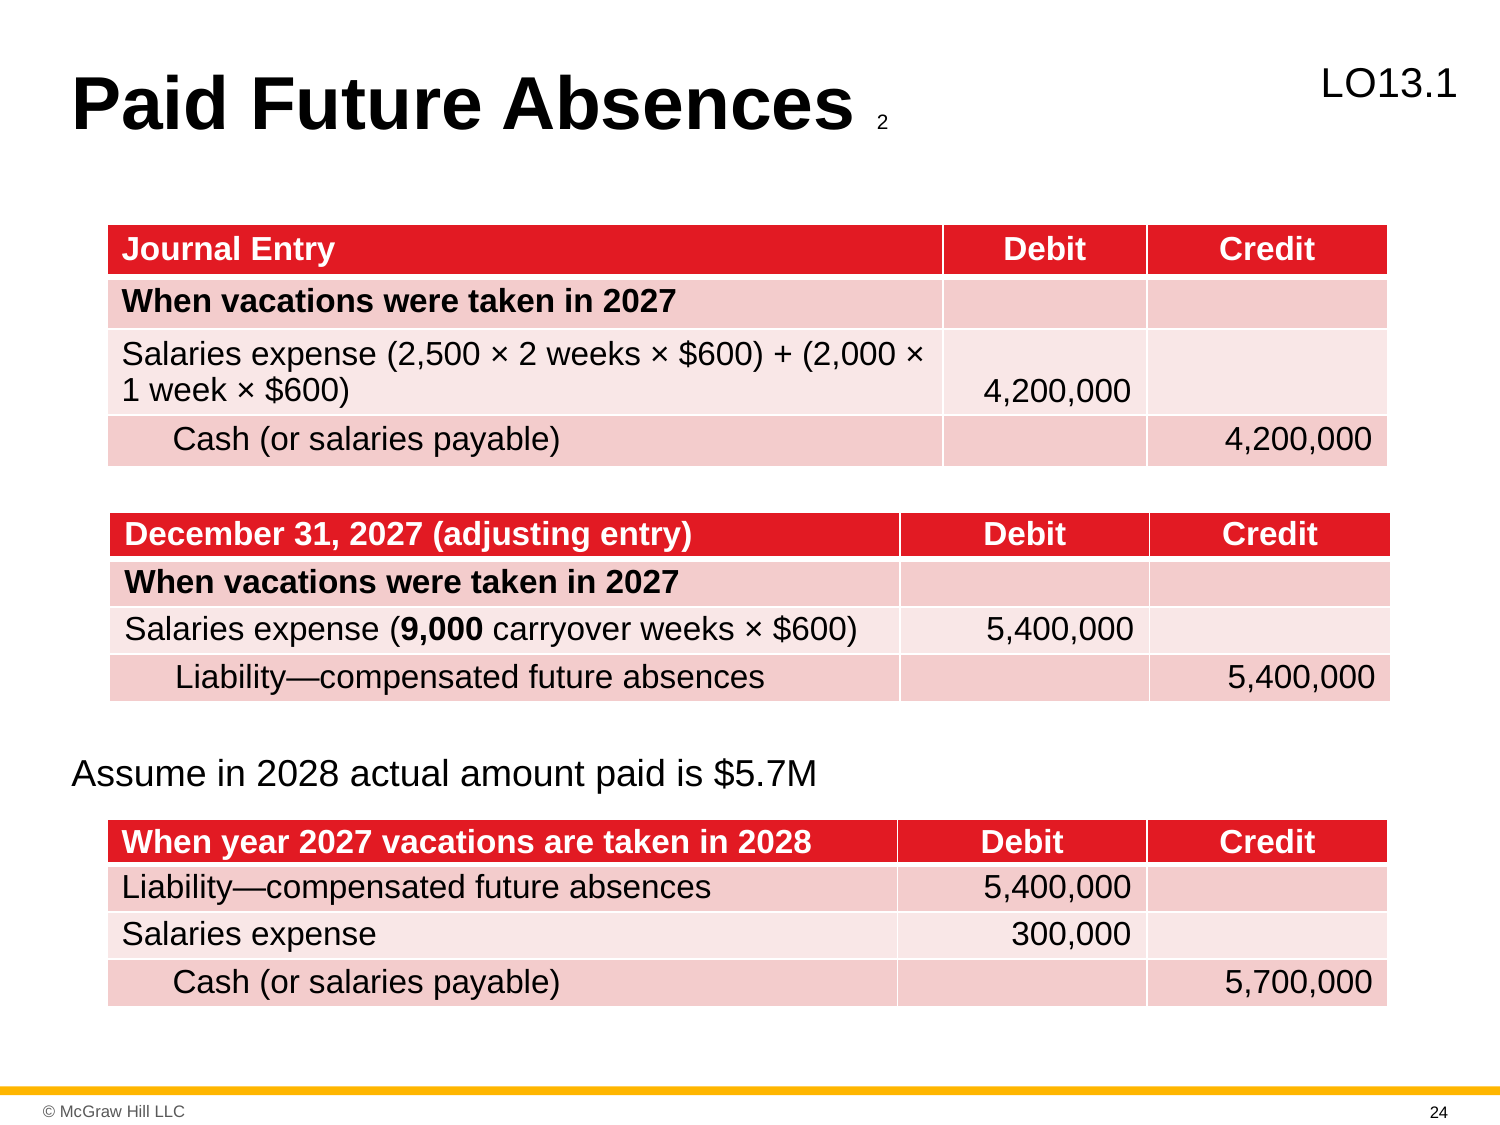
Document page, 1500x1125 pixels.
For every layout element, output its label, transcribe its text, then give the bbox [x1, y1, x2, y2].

table_header Journal Entry [108, 225, 942, 274]
table_cell [1150, 562, 1390, 606]
table_cell [901, 655, 1149, 701]
table_cell [1148, 913, 1387, 958]
title Paid Future Absences 2 [56, 31, 1058, 180]
table_header December 31, 2027 (adjusting entry) [110, 513, 899, 556]
table_cell [1148, 867, 1387, 911]
table_cell [944, 280, 1146, 328]
table_header When year 2027 vacations are taken in 2028 [108, 820, 897, 862]
table_cell [901, 562, 1149, 606]
table_header Debit [898, 820, 1146, 862]
table_cell Salaries expense (9,000 carryover weeks × $600) [110, 608, 899, 653]
table_cell 5,400,000 [901, 608, 1149, 653]
table_cell 5,400,000 [1150, 655, 1390, 701]
table_cell Salaries expense (2,500 × 2 weeks × $600) + (2,000 × 1 week × $600) [108, 330, 942, 414]
table_cell When vacations were taken in 2027 [108, 280, 942, 328]
table_header Credit [1148, 225, 1387, 274]
slide_number 24 [1415, 1094, 1474, 1122]
table_cell Salaries expense [108, 913, 897, 958]
table_cell Liability—compensated future absences [110, 655, 899, 701]
table_cell 5,700,000 [1148, 960, 1387, 1006]
table_cell When vacations were taken in 2027 [110, 562, 899, 606]
table_cell Liability—compensated future absences [108, 867, 897, 911]
list L O13.1 [1305, 47, 1480, 110]
table_cell 4,200,000 [944, 330, 1146, 414]
table_cell 5,400,000 [898, 867, 1146, 911]
table_cell [1150, 608, 1390, 653]
table_cell 300,000 [898, 913, 1146, 958]
table_cell [1148, 280, 1387, 328]
table_cell 4,200,000 [1148, 416, 1387, 466]
table_cell [944, 416, 1146, 466]
table_header Debit [944, 225, 1146, 274]
table_cell Cash (or salaries payable) [108, 960, 897, 1006]
list Assume in 2028 actual amount paid is $5.7M [56, 741, 852, 804]
table_cell [898, 960, 1146, 1006]
table_cell [1148, 330, 1387, 414]
table_header Credit [1148, 820, 1387, 862]
table_header Debit [901, 513, 1149, 556]
table_cell Cash (or salaries payable) [108, 416, 942, 466]
table_header Credit [1150, 513, 1390, 556]
